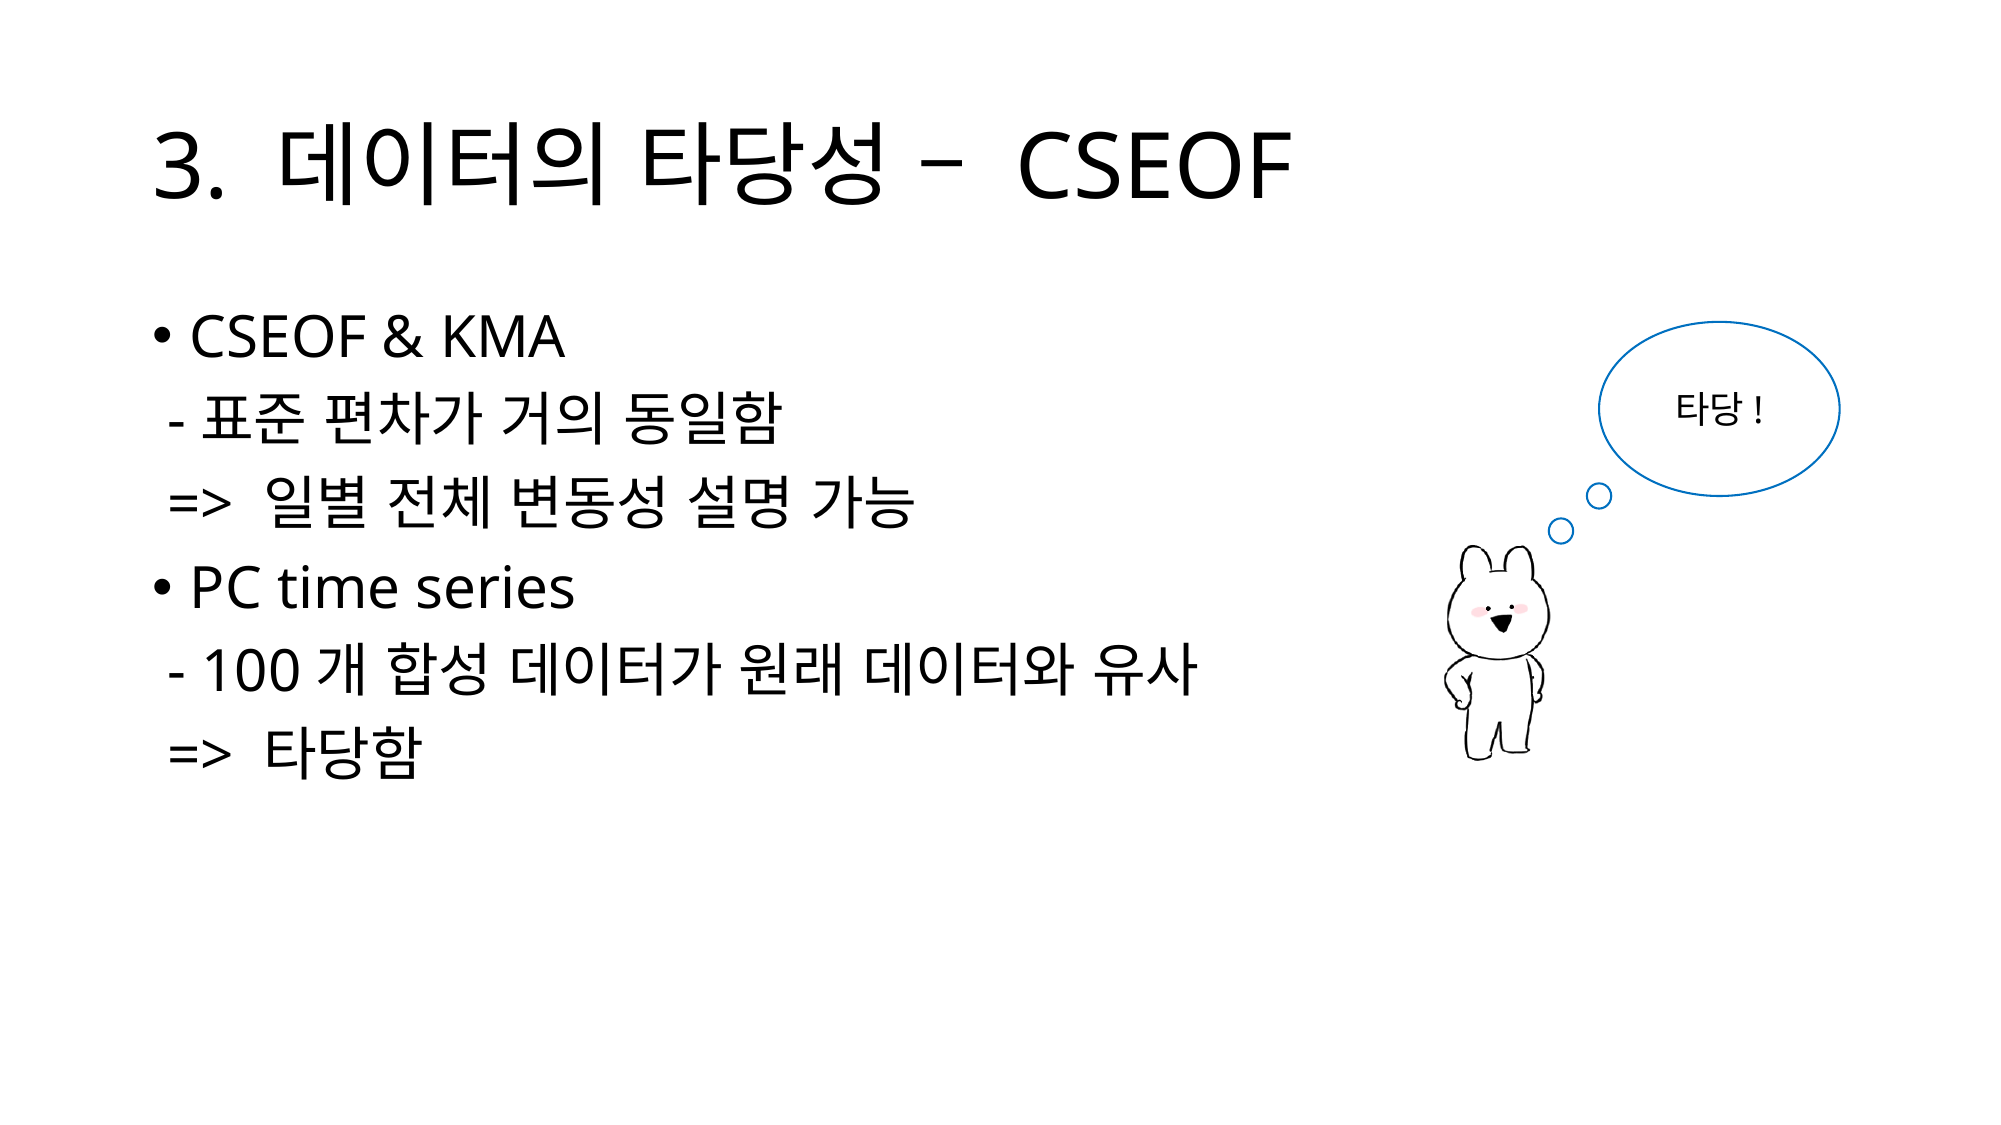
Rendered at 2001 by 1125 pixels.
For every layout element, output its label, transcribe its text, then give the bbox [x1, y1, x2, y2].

picture [1381, 518, 1658, 795]
text_box 타당! [1598, 320, 1841, 498]
text_box [1585, 482, 1613, 510]
list CSEOF & KMA -표준 편차가 거의 동일함 => 일별 전체 변동성 설명 가능 PC time series - 100개 합성 데이터가 원래 데이터와 유사 => 타당함 [137, 299, 1863, 1014]
title 3. 데이터의 타당성 – CSEOF [137, 59, 1863, 278]
